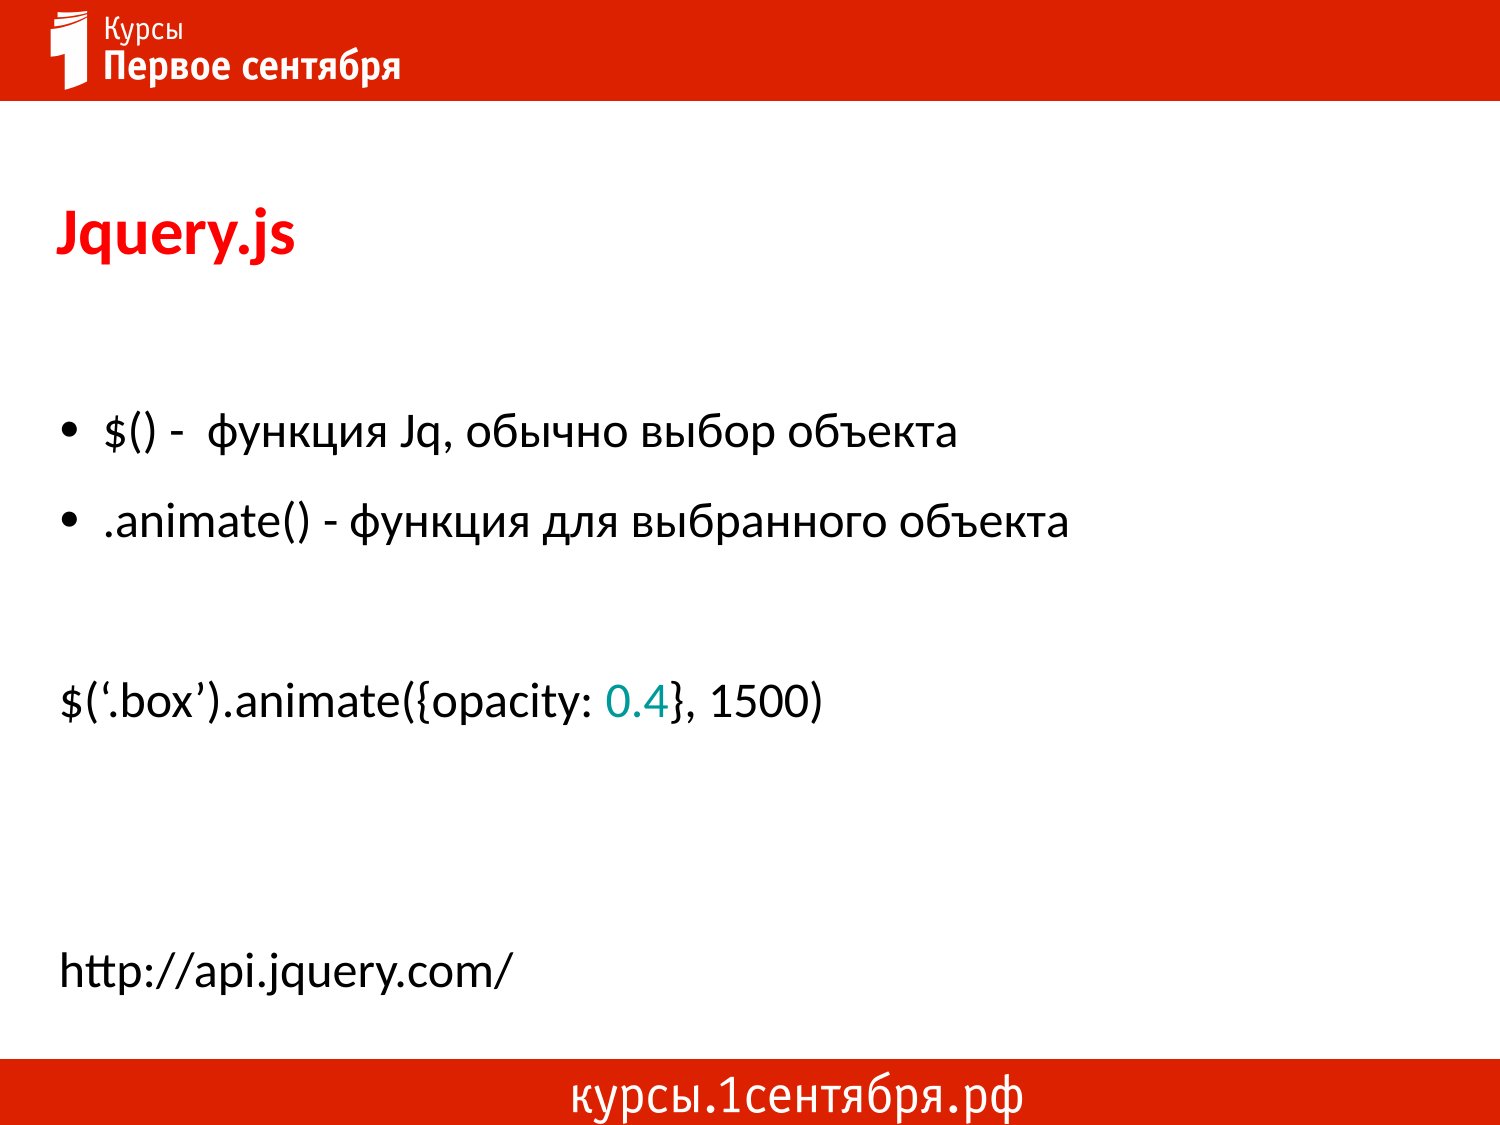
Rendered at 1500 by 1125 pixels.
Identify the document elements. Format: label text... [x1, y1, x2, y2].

text_box $() - функция Jq, обычно выбор объекта .animate() - функция для выбранного объекта $(‘.box’).animate({opacity: 0.4}, 1500) http://api.jquery.com/ [44, 352, 1456, 1013]
picture [0, 0, 1500, 101]
text_box Jquery.js [41, 172, 1463, 283]
picture [0, 1059, 1500, 1125]
